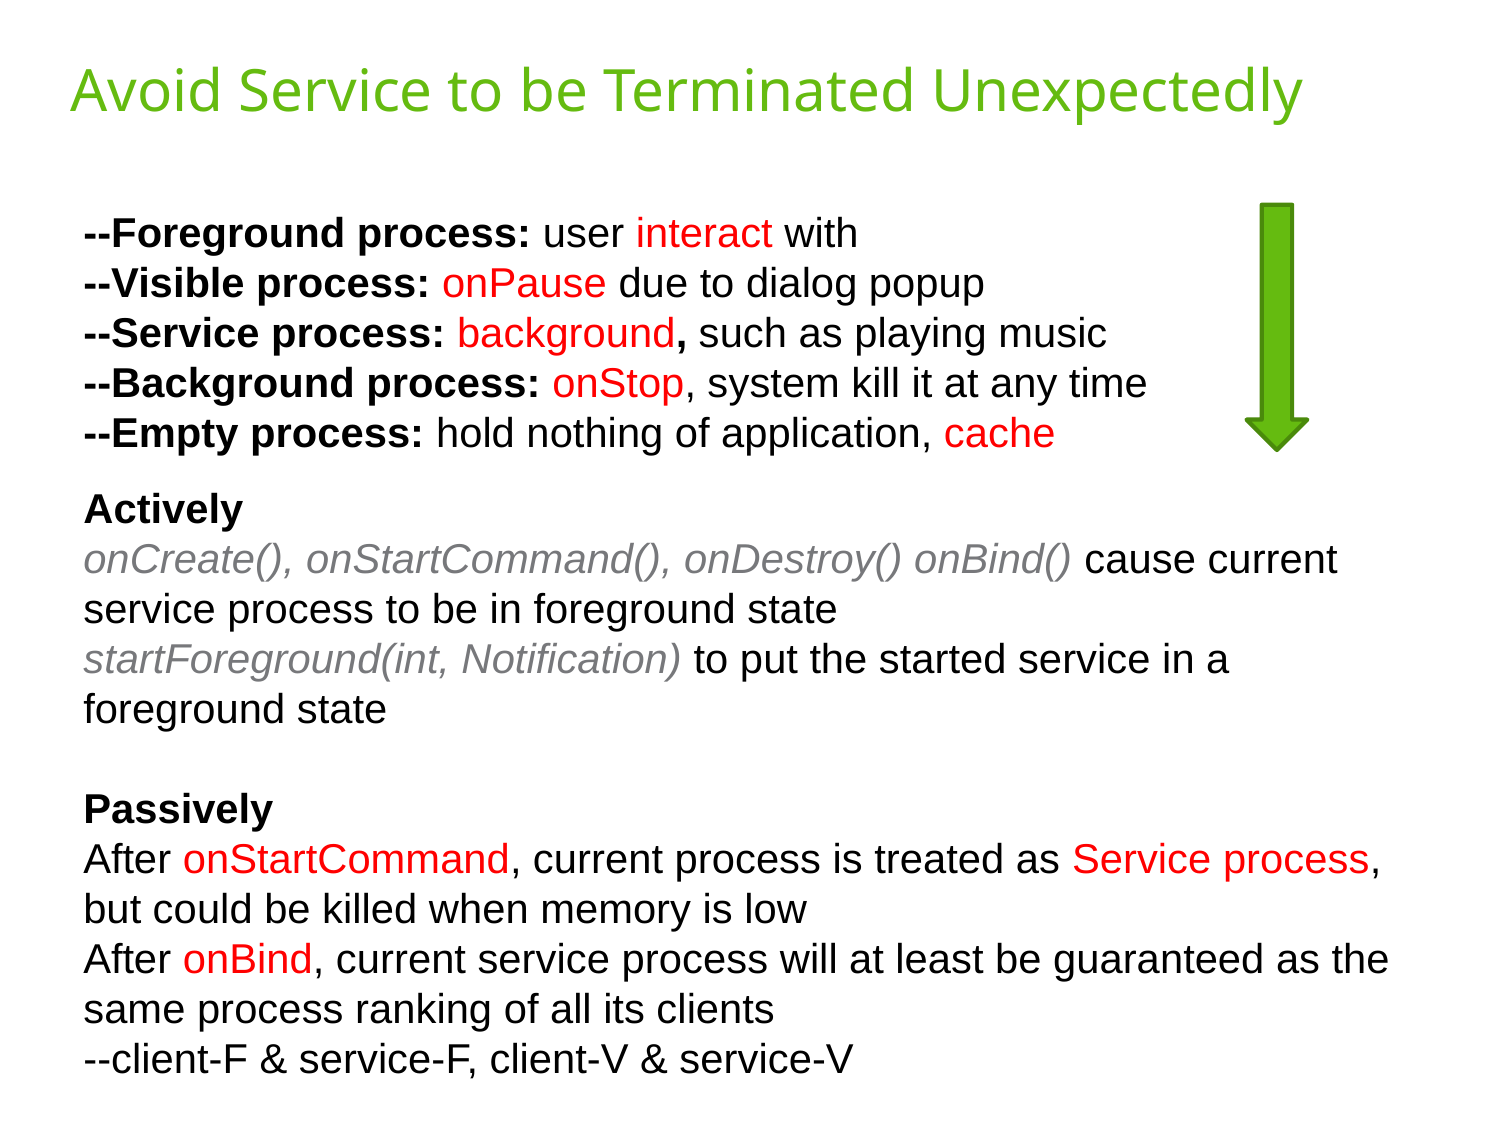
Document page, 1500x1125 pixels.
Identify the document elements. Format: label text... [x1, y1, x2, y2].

title Avoid Service to be Terminated Unexpectedly [70, 52, 1430, 139]
text_box [1244, 202, 1310, 453]
text_box --Foreground process: user interact with --Visible process: onPause due to dialog popup --Service process: background, such as playing music --Background process: onStop, system kill it at any time --Empty process: hold nothing of application, cache [68, 197, 1417, 463]
text_box Actively onCreate(), onStartCommand(), onDestroy() onBind() cause current service process to be in foreground state startForeground(int, Notification) to put the started service in a foreground state Passively After onStartCommand, current process is treated as Service process, but could be killed when memory is low After onBind, current service process will at least be guaranteed as the same process ranking of all its clients --client-F & service-F, client-V & service-V [68, 474, 1417, 1090]
